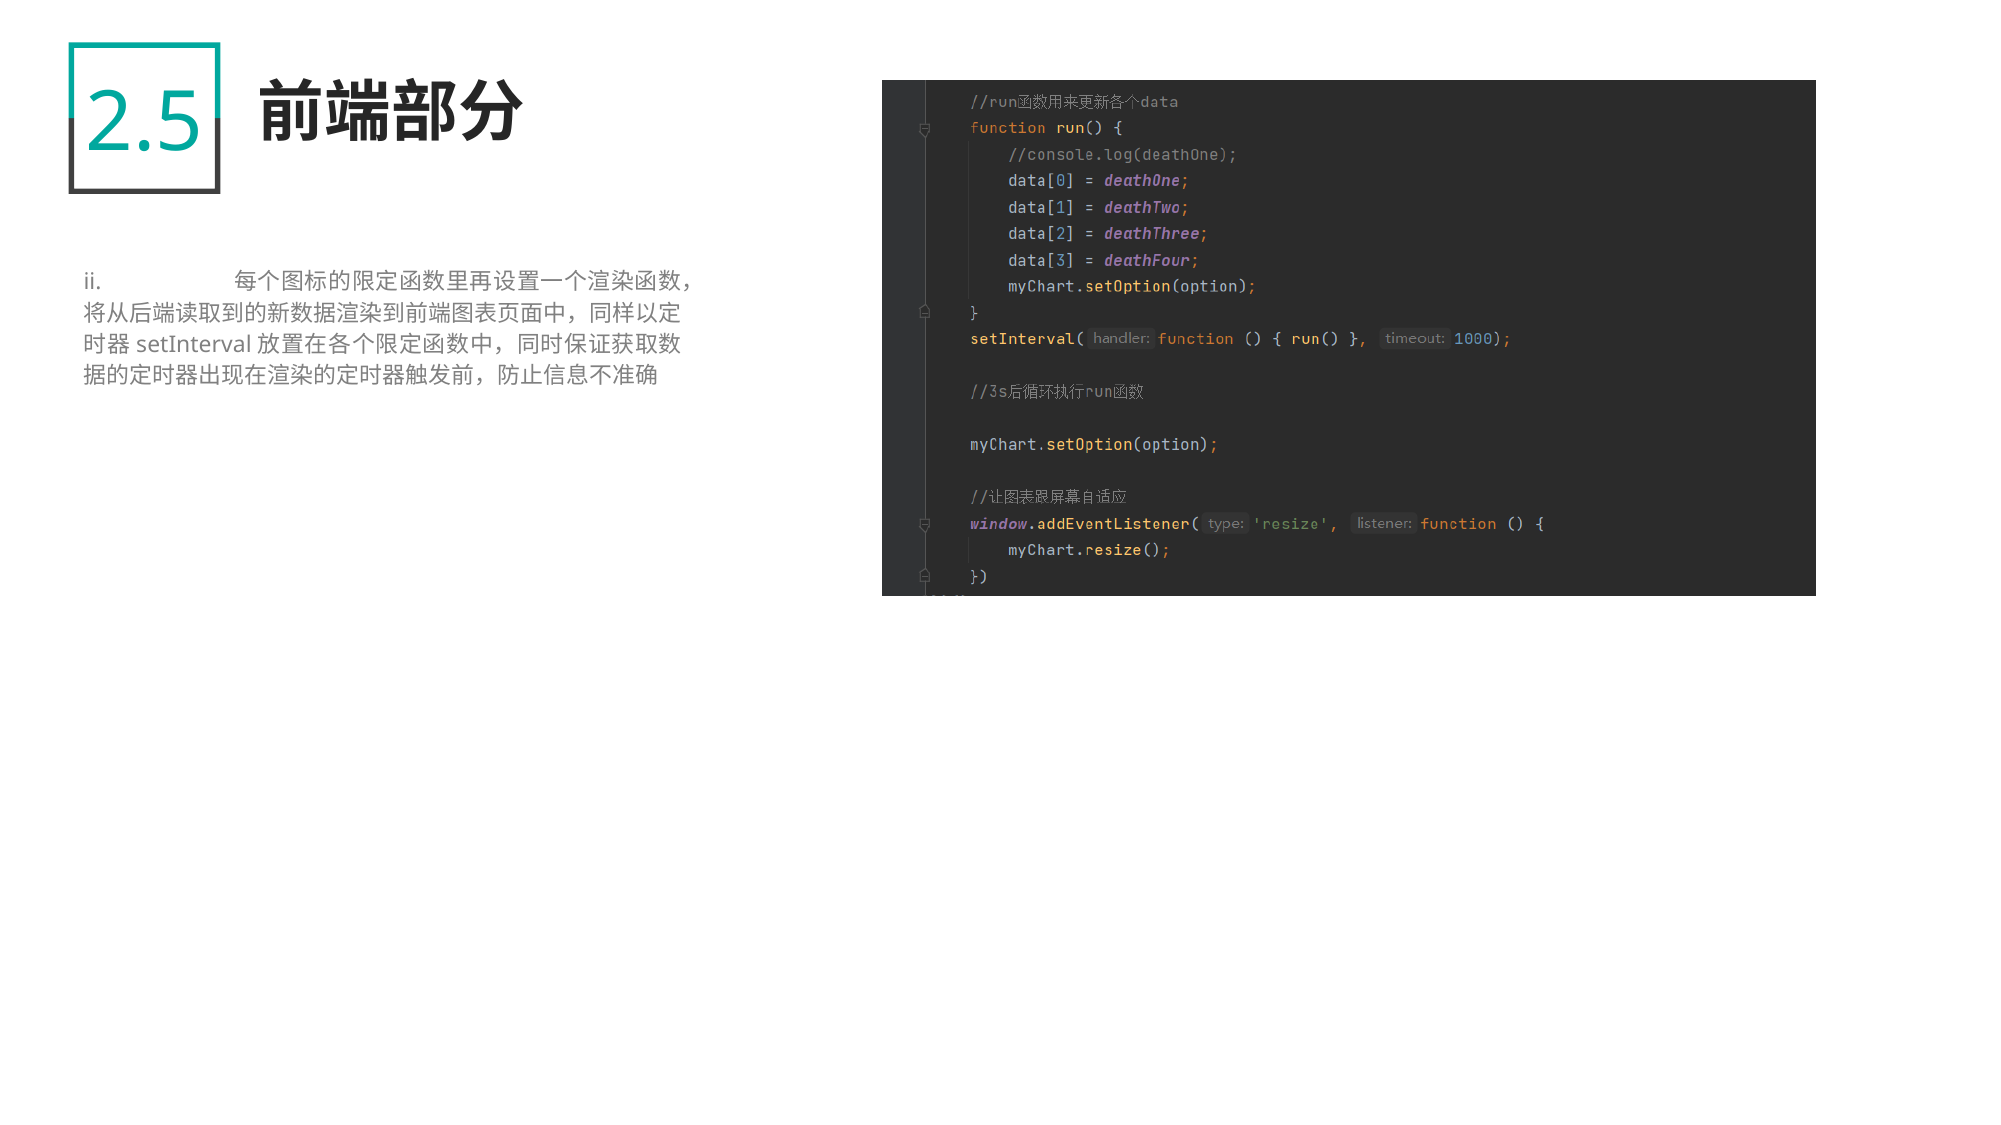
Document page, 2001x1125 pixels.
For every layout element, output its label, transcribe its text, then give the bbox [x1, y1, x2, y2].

picture [882, 80, 1816, 596]
text_box 前端部分 [243, 60, 540, 156]
text_box [68, 175, 221, 195]
text_box [68, 41, 221, 60]
text_box ii. 每个图标的限定函数里再设置一个渲染函数，将从后端读取到的新数据渲染到前端图表页面中，同样以定时器setInterval放置在各个限定函数中，同时保证获取数据的定时器出现在渲染的定时器触发前，防止信息不准确 [68, 255, 697, 396]
text_box 2.5 [68, 60, 221, 175]
